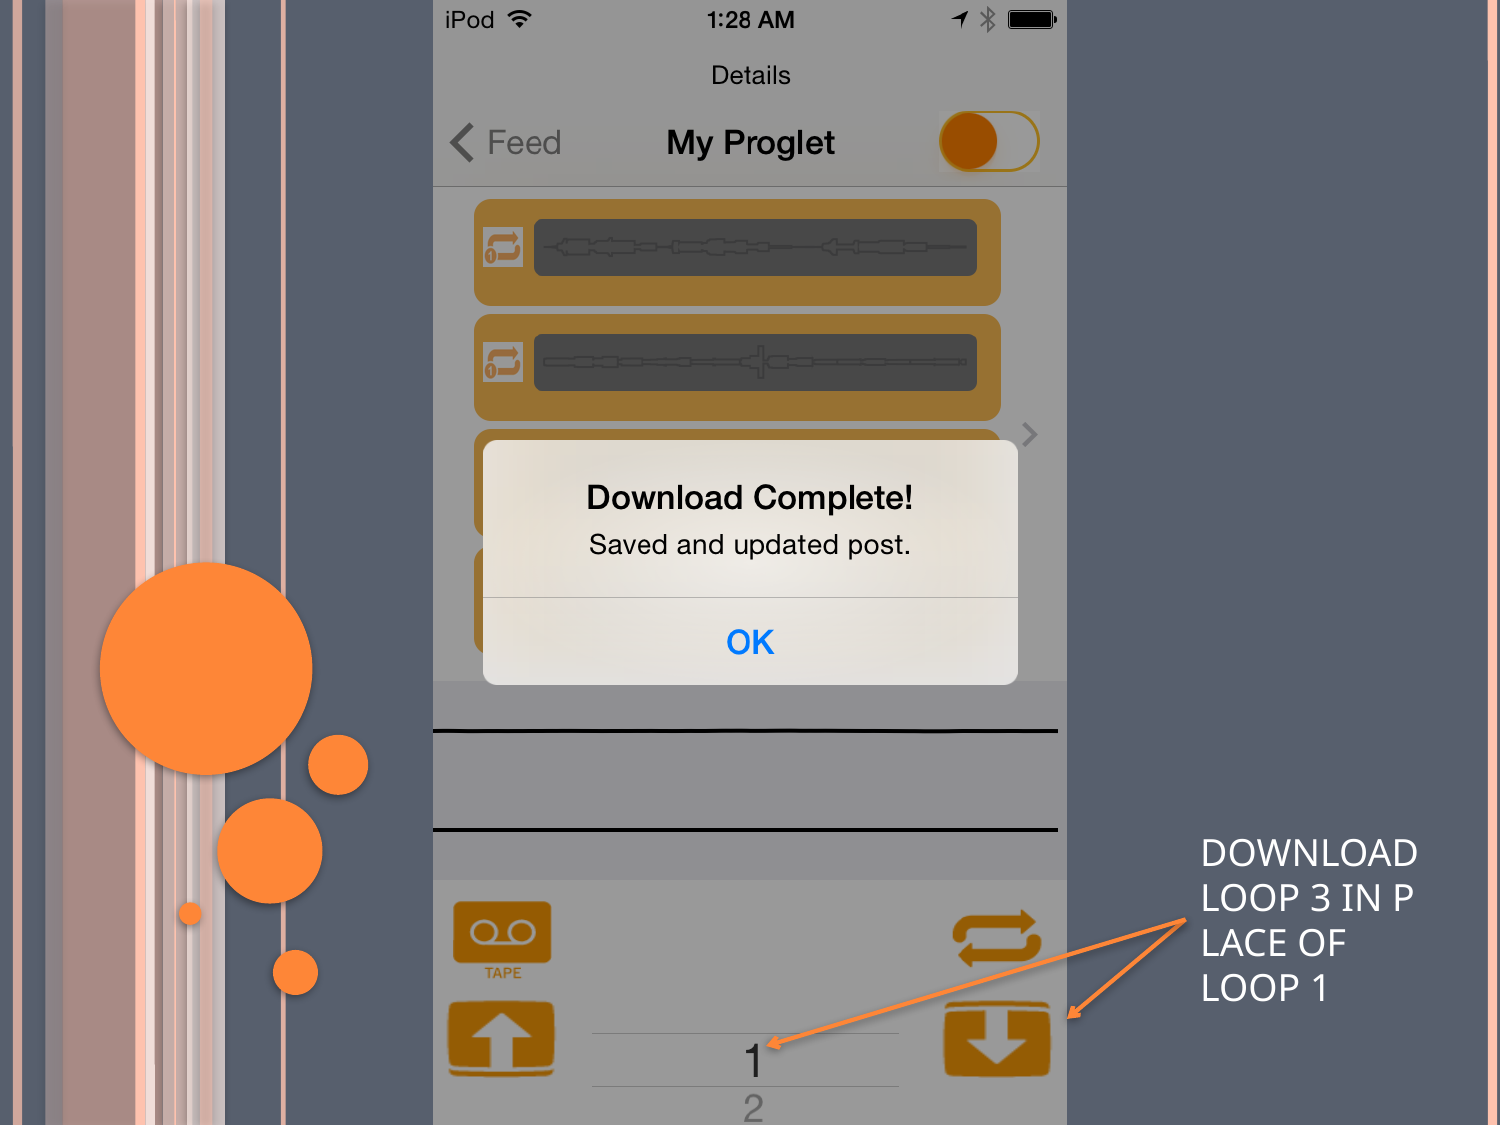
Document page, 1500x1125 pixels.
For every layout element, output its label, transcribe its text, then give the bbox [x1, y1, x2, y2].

text_box DOWNLOAD LOOP 3 IN P LACE OF LOOP 1 [1185, 821, 1445, 1017]
picture [432, 0, 1068, 1125]
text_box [765, 919, 1181, 1047]
